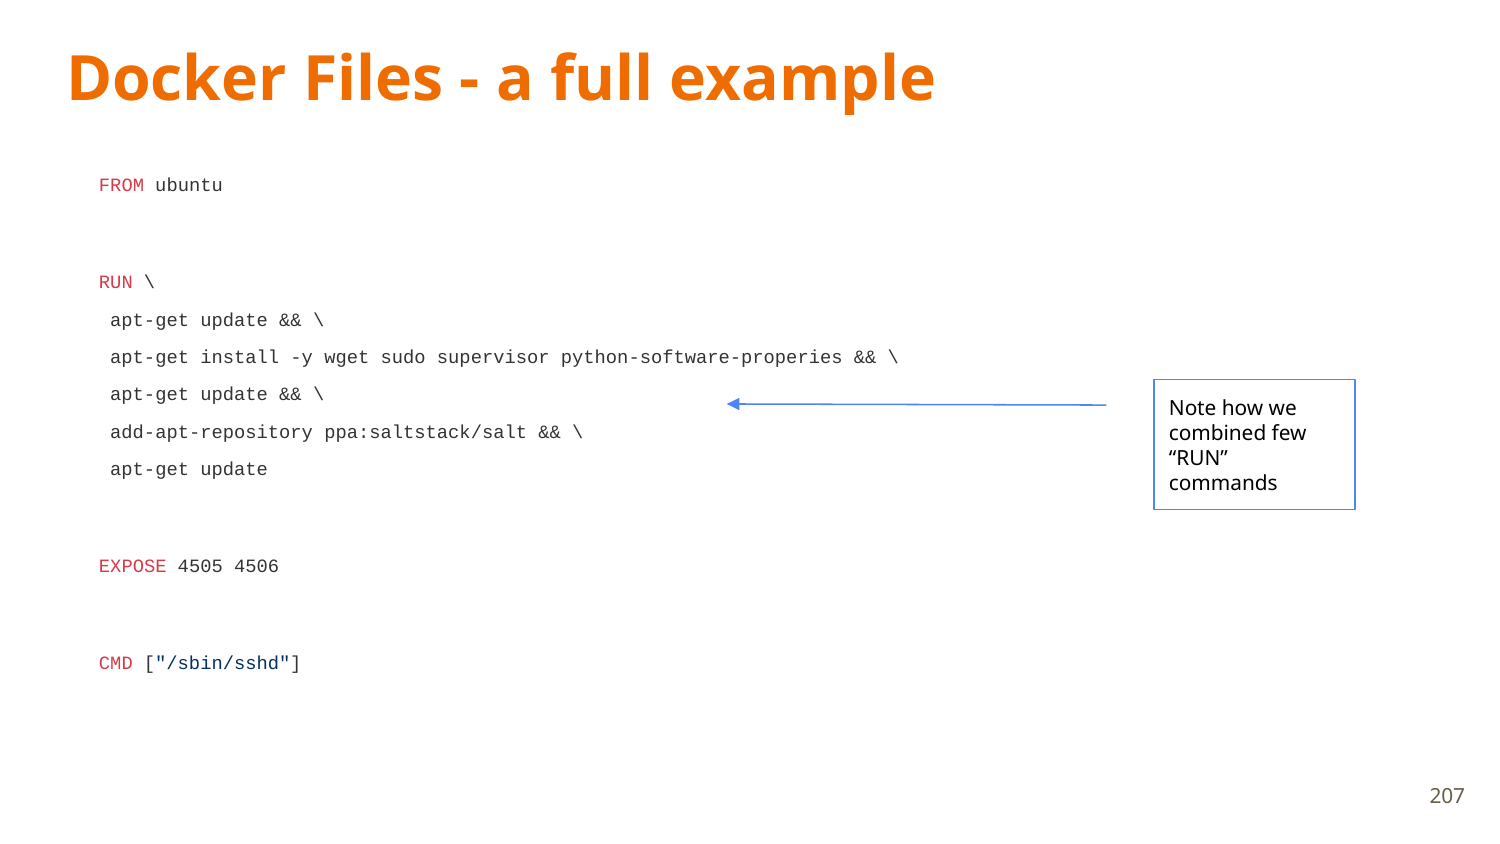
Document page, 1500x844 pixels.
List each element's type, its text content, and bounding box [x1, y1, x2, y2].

text_box Note how we combined few “RUN” commands [1153, 379, 1356, 510]
slide_number 207 [1389, 764, 1480, 830]
text_box FROM ubuntu RUN \ apt-get update && \ apt-get install -y wget sudo supervisor python-software-properies && \ apt-get update && \ add-apt-repository ppa:saltstack/salt && \ apt-get update EXPOSE 4505 4506 CMD ["/sbin/sshd"] [83, 143, 1287, 784]
title Docker Files - a full example [51, 23, 1425, 166]
